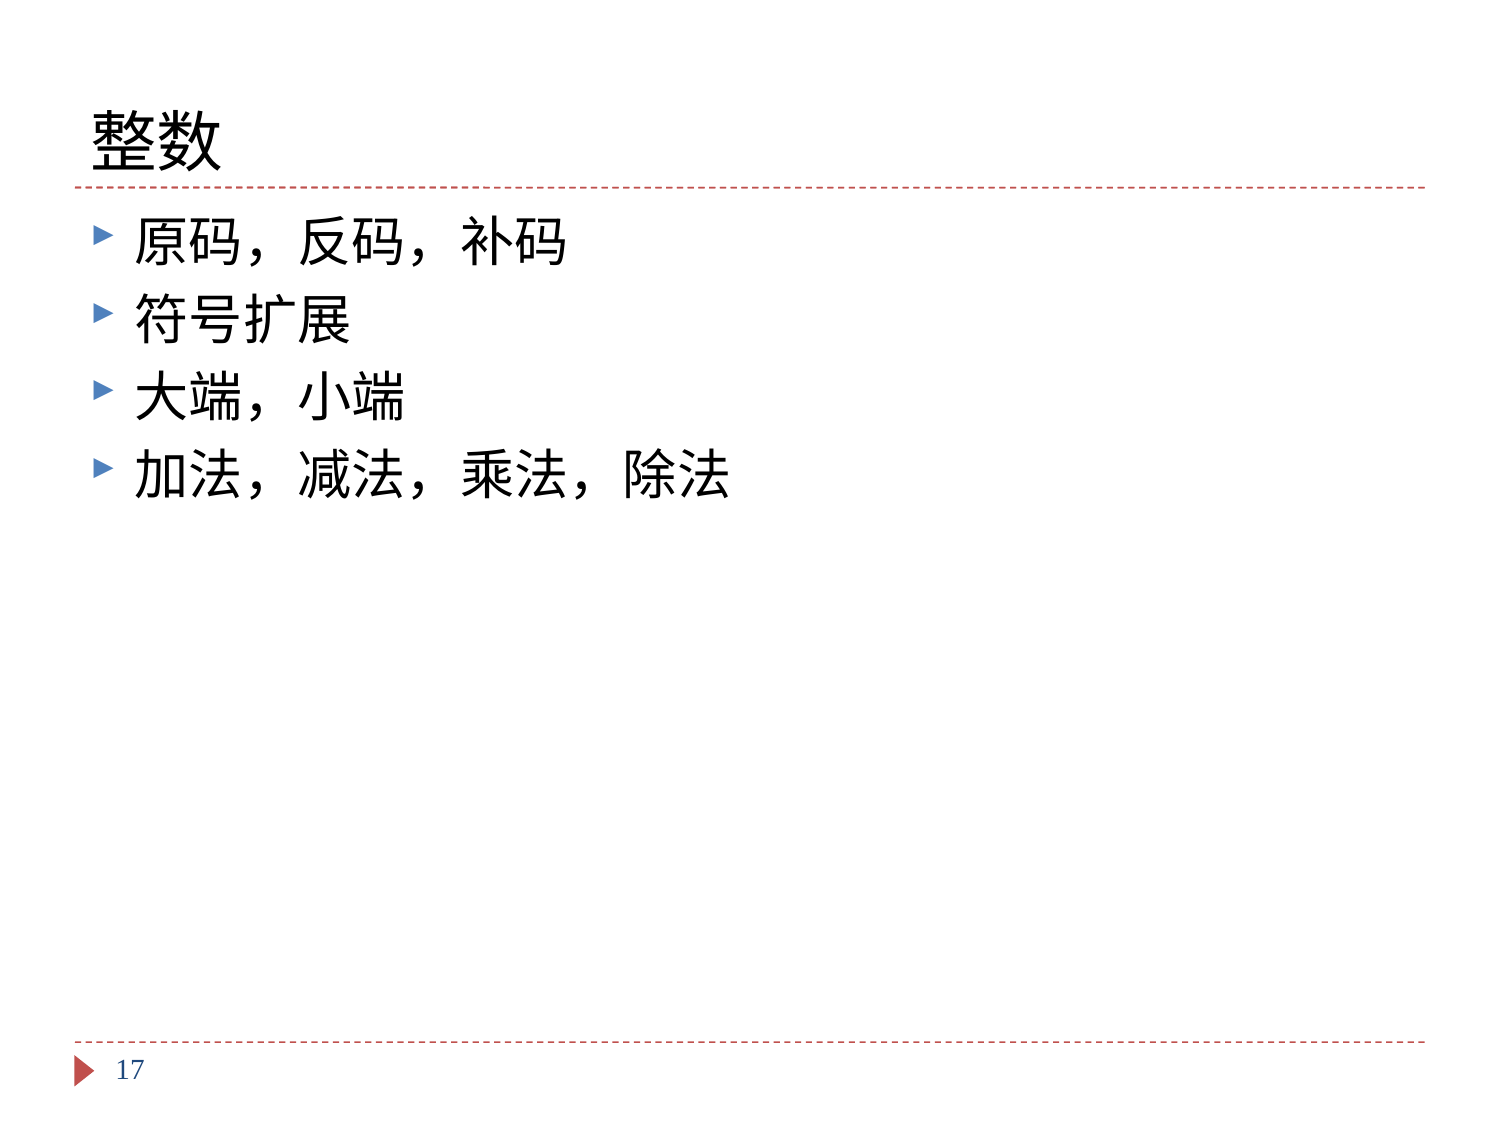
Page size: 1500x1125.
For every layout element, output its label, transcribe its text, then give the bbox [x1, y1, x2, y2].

title 整数 [75, 24, 1425, 188]
slide_number 17 [100, 1042, 426, 1103]
list 原码，反码，补码 符号扩展 大端，小端 加法，减法，乘法，除法 [75, 200, 1425, 1006]
